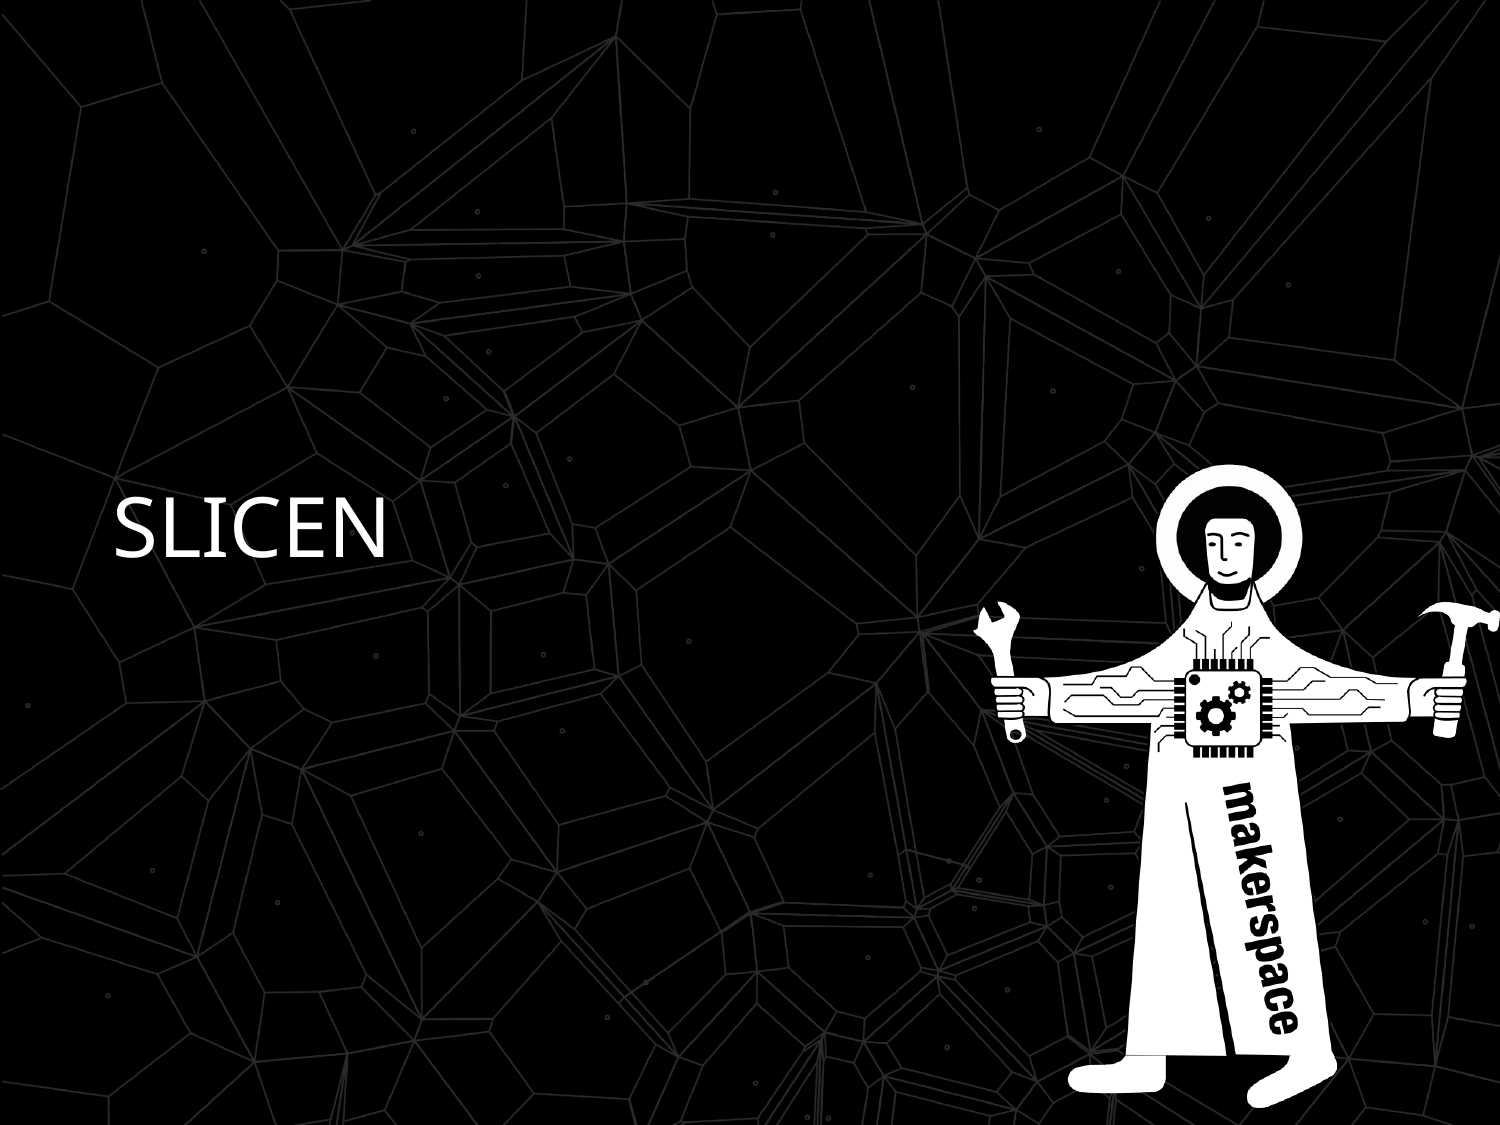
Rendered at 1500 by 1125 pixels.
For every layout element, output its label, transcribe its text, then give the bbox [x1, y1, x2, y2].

title Slicen [97, 123, 1403, 584]
picture [0, 0, 1500, 1125]
